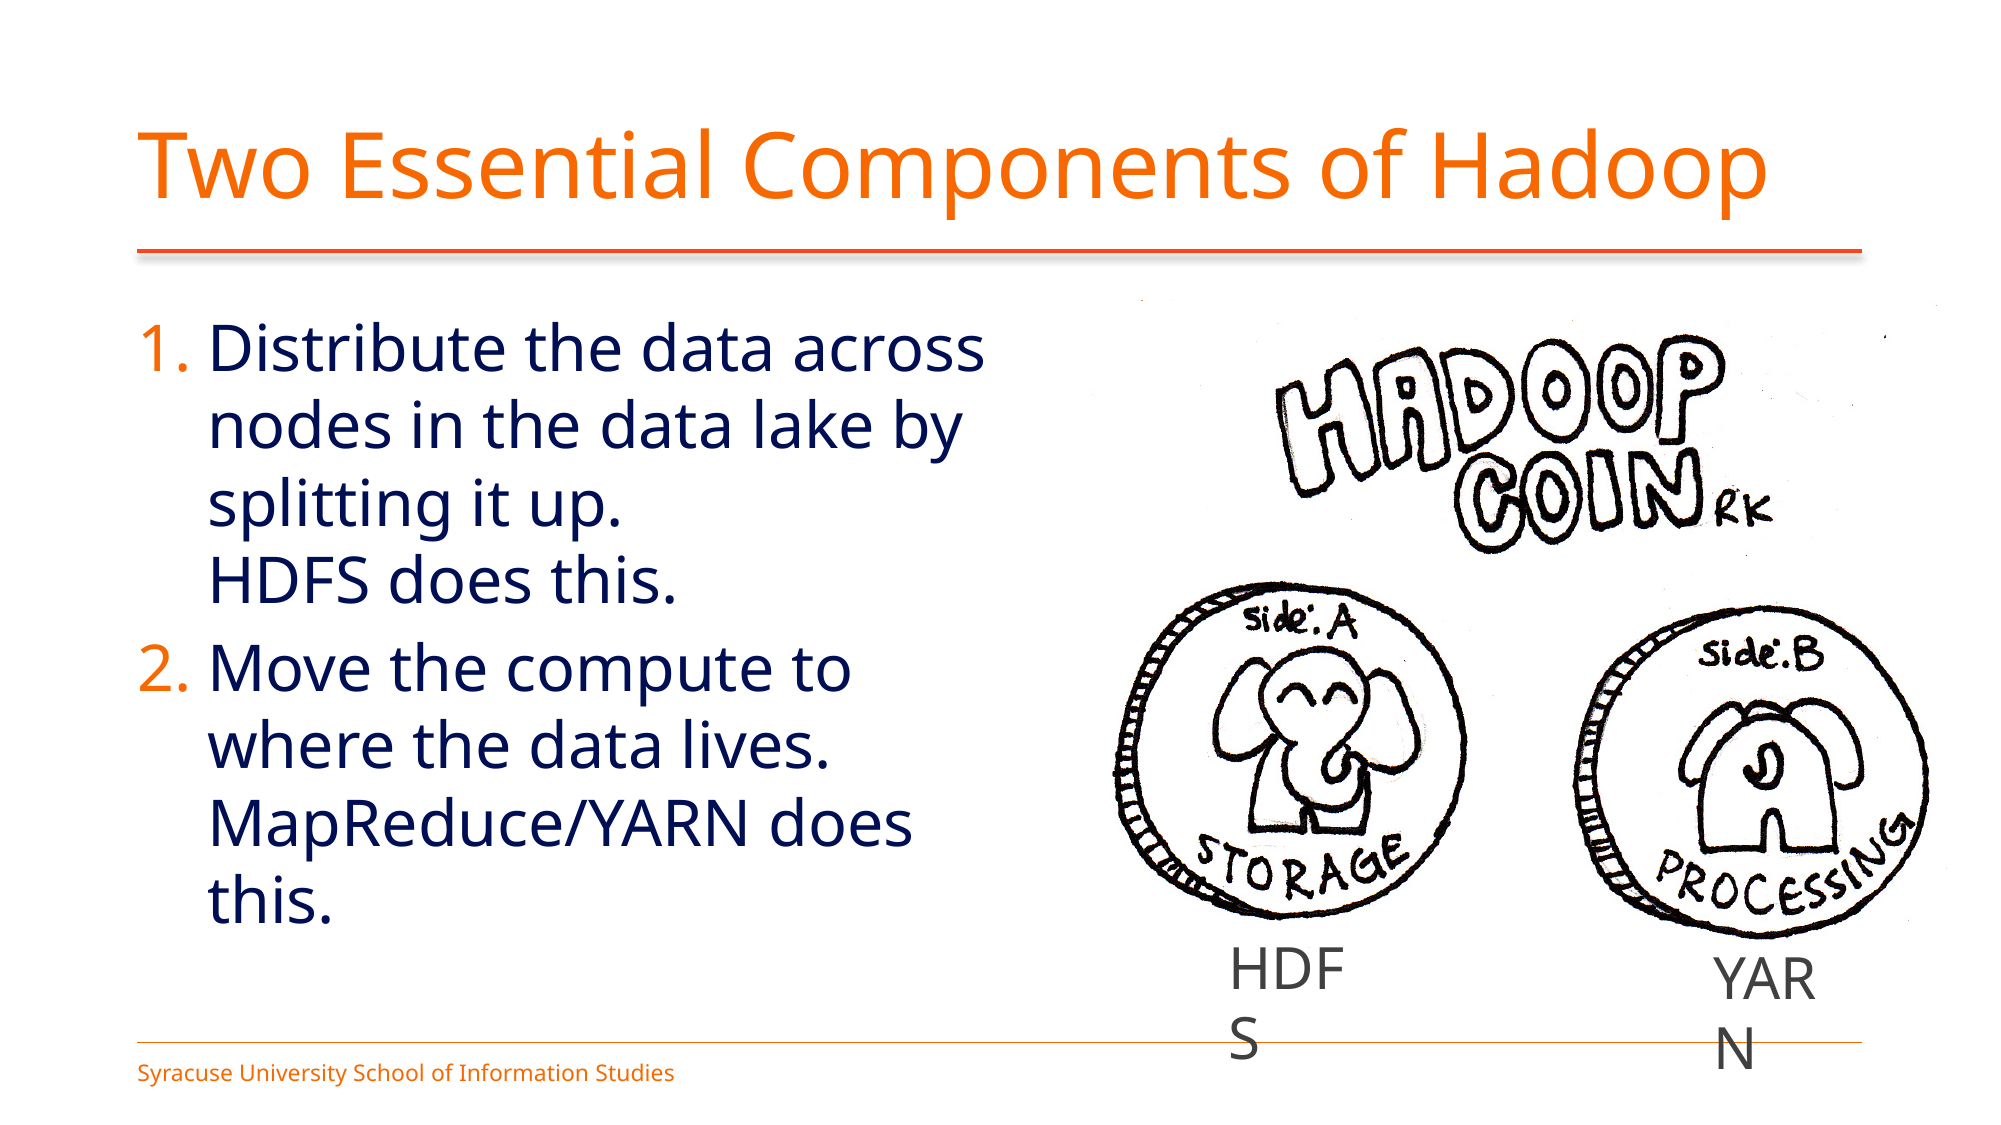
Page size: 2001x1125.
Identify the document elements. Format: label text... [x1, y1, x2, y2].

text_box YARN [1699, 977, 1863, 1089]
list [1068, 299, 1949, 977]
text_box HDFS [1213, 977, 1378, 1079]
list Distribute the data across nodes in the data lake by splitting it up. HDFS does this. Move the compute to where the data lives. MapReduce/YARN does this. [137, 299, 988, 1014]
title Two Essential Components of Hadoop [137, 59, 1863, 278]
